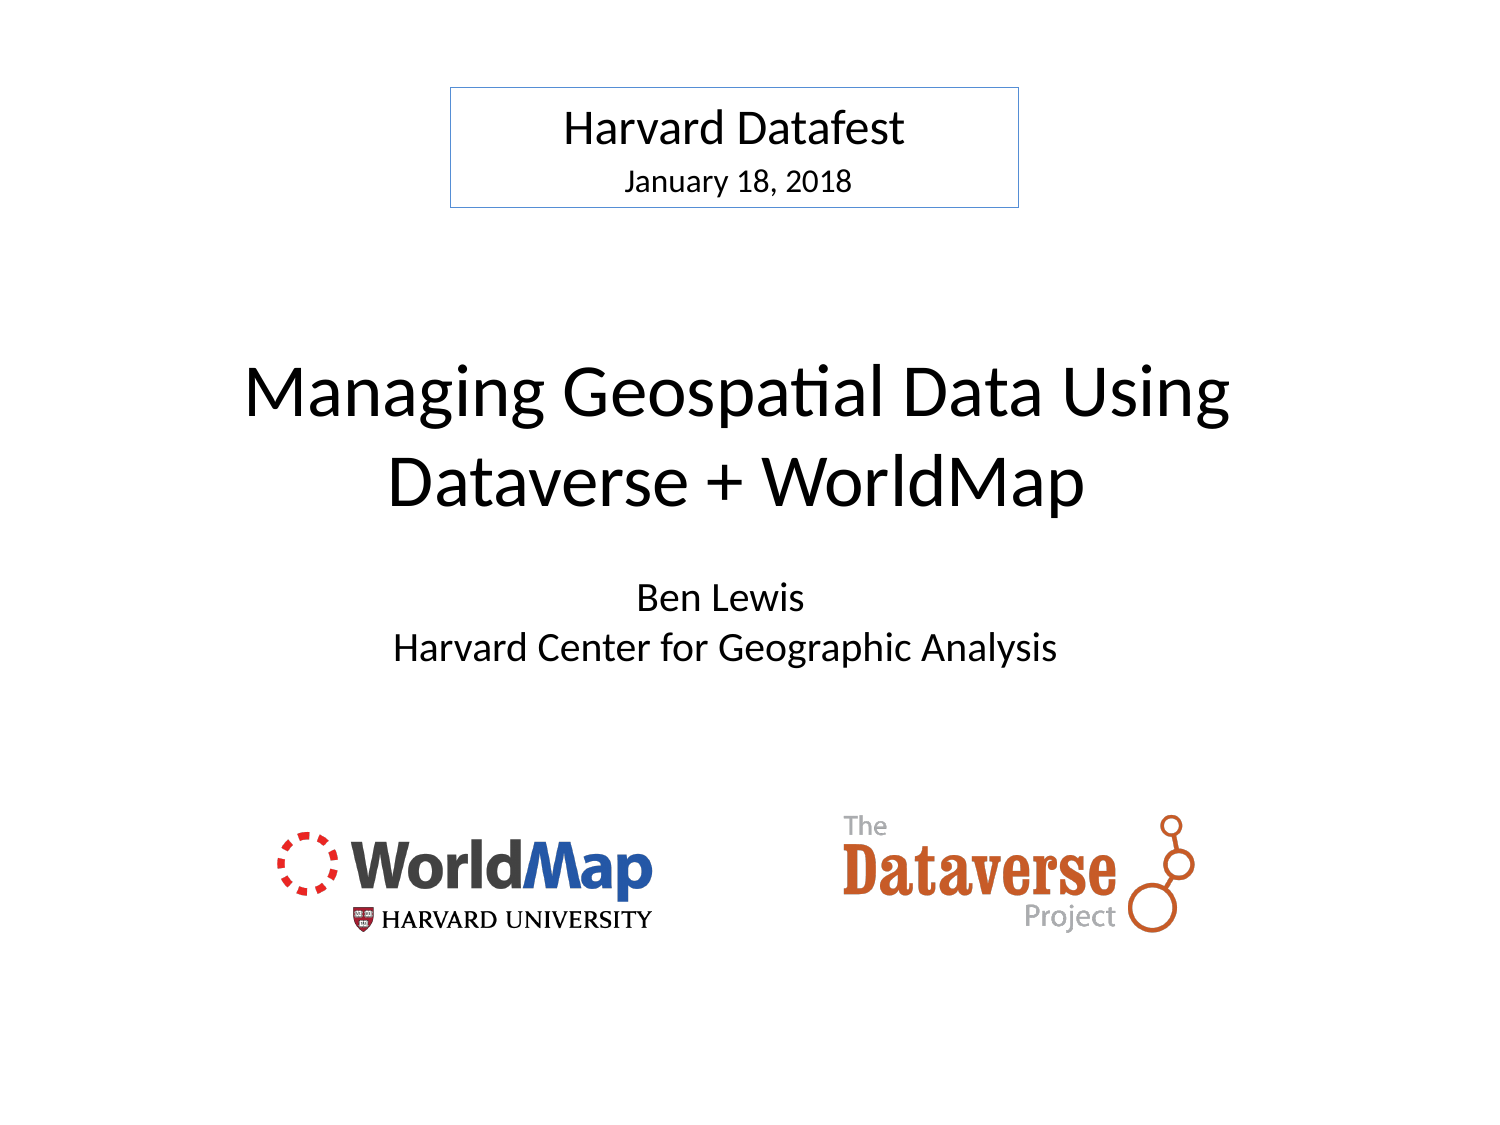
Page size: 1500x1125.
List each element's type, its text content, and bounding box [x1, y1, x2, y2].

text_box Harvard Datafest January 18, 2018 [450, 87, 1019, 208]
picture [837, 812, 1201, 936]
title Managing Geospatial Data Using Dataverse + WorldMap [62, 337, 1413, 525]
text_box Ben Lewis Harvard Center for Geographic Analysis [378, 562, 1073, 678]
picture [274, 828, 654, 936]
